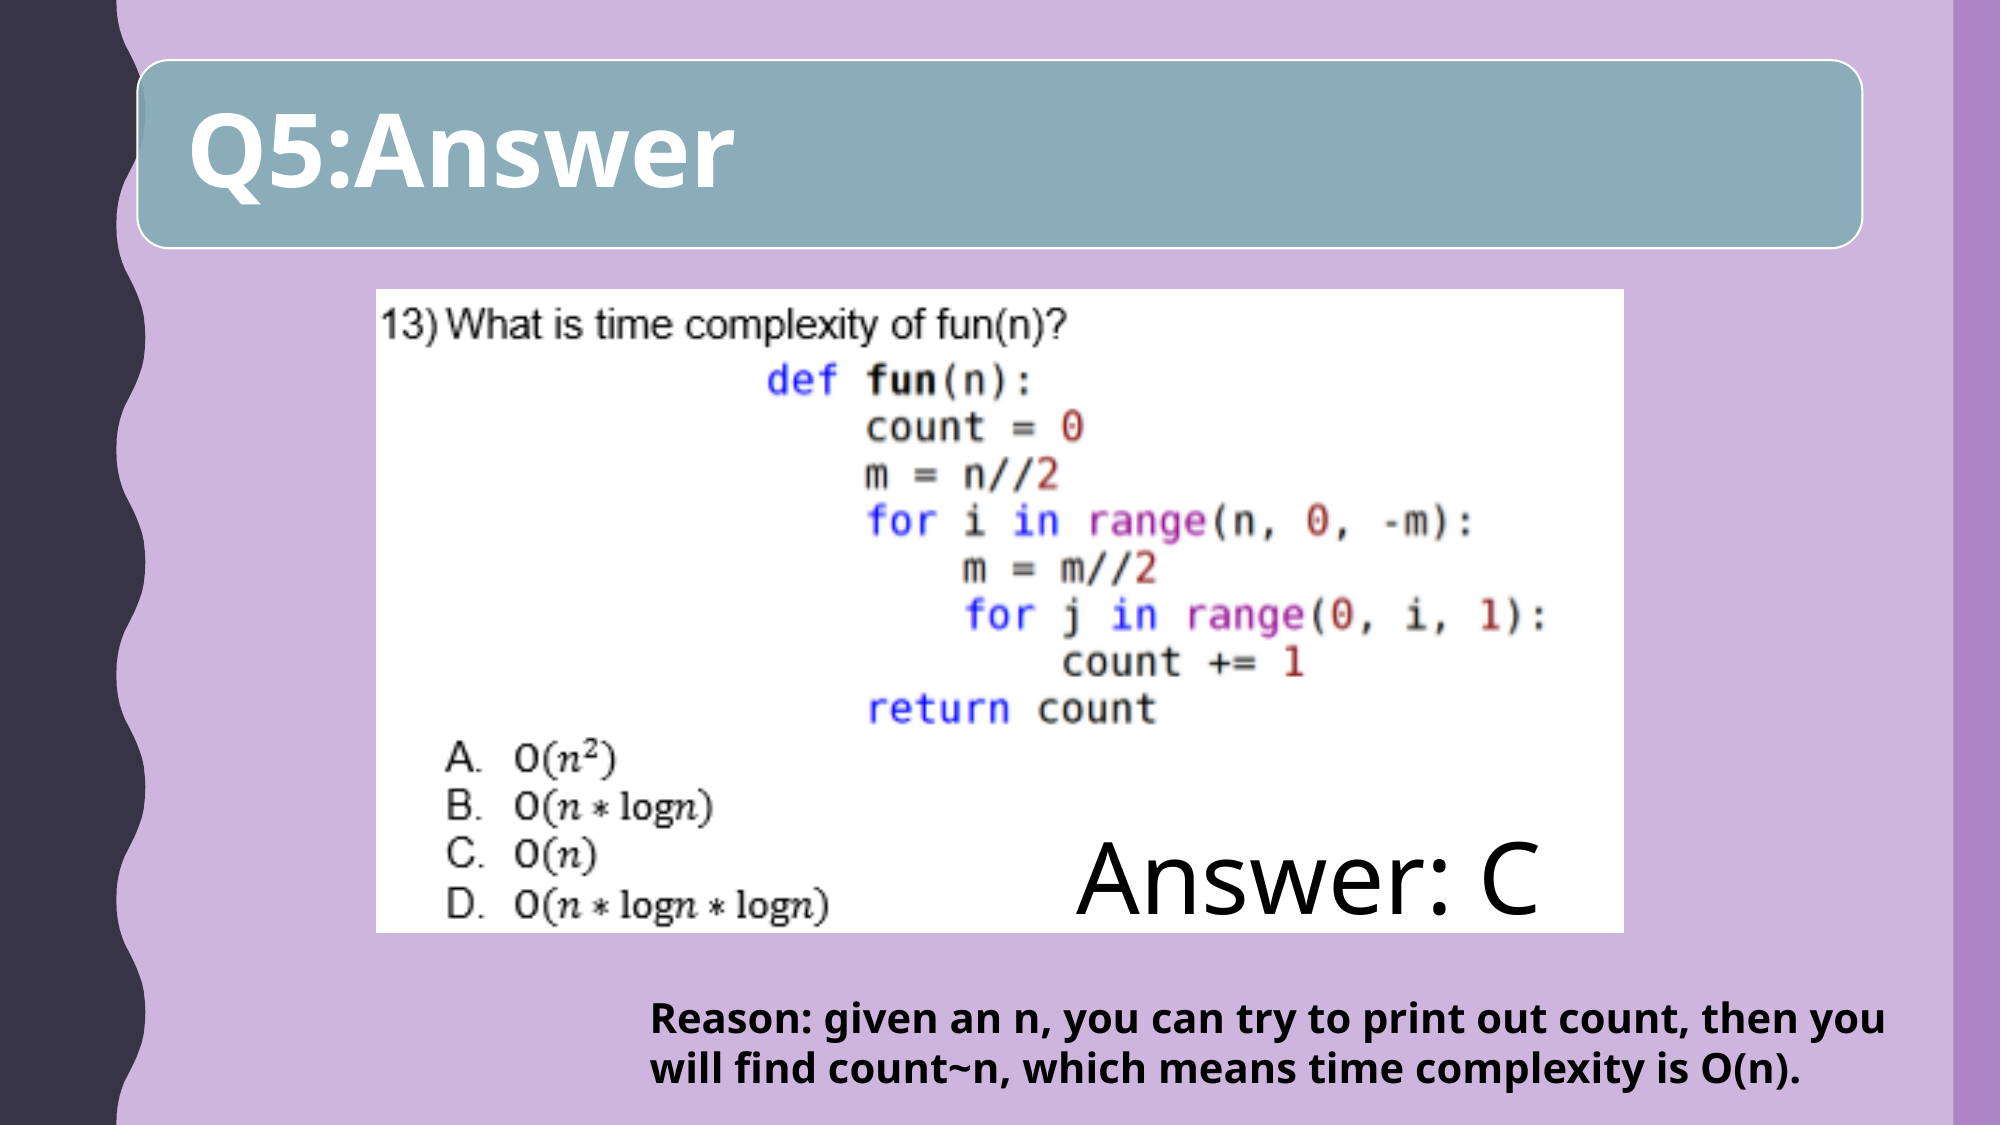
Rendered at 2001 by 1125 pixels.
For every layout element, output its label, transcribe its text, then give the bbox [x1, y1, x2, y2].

text_box Reason: given an n, you can try to print out count, then you will find count~n, which means time complexity is O(n). [634, 984, 1976, 1100]
picture [376, 289, 1624, 933]
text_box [137, 60, 1862, 250]
text_box Answer: C [1061, 807, 1887, 942]
